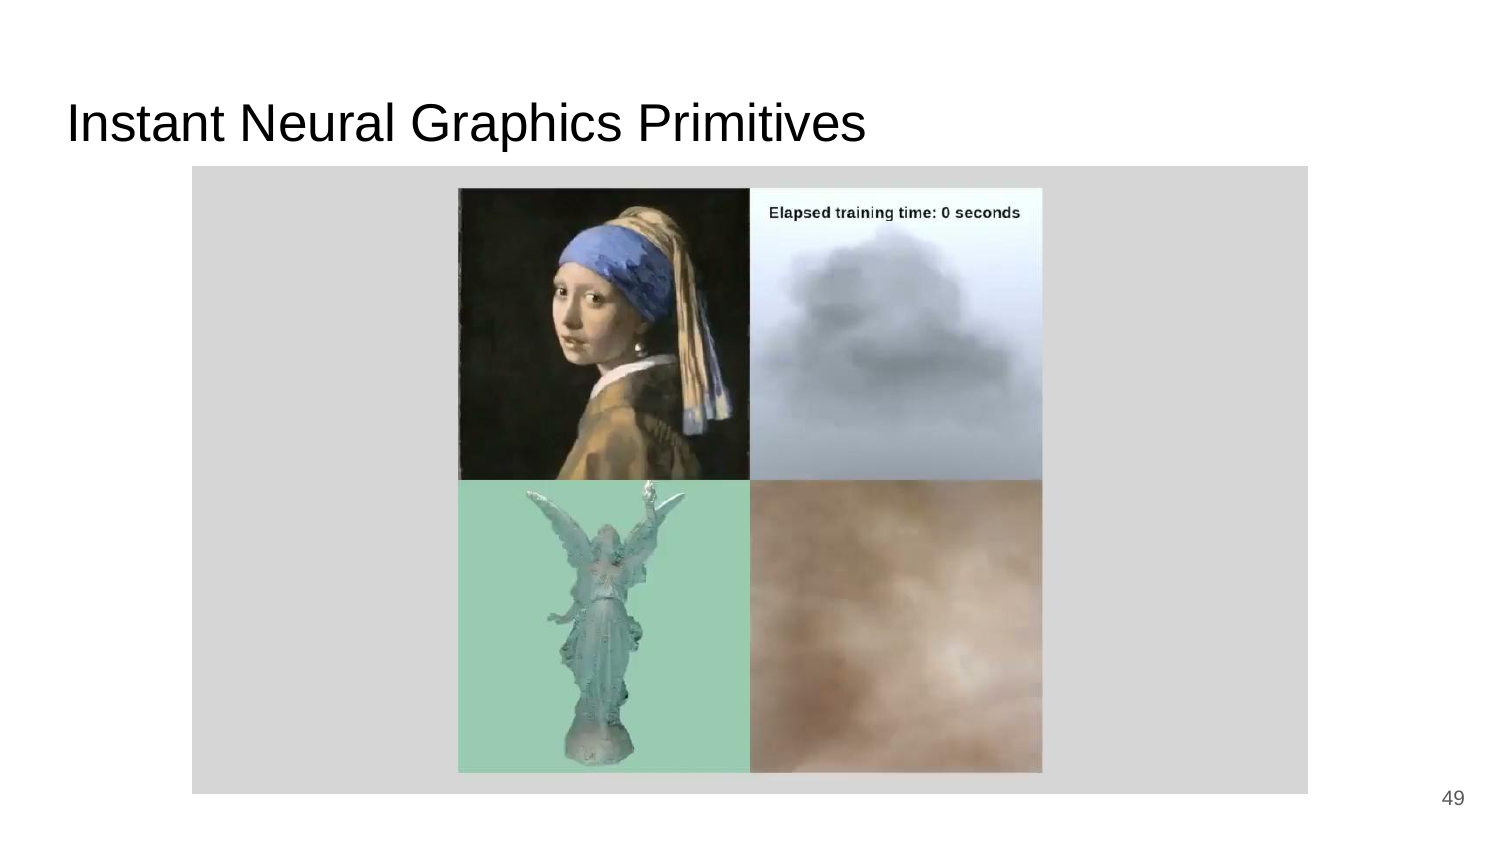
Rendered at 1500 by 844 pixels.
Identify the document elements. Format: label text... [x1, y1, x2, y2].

picture [192, 166, 1308, 794]
slide_number ‹#› [1389, 764, 1480, 830]
title Instant Neural Graphics Primitives [51, 72, 1449, 167]
